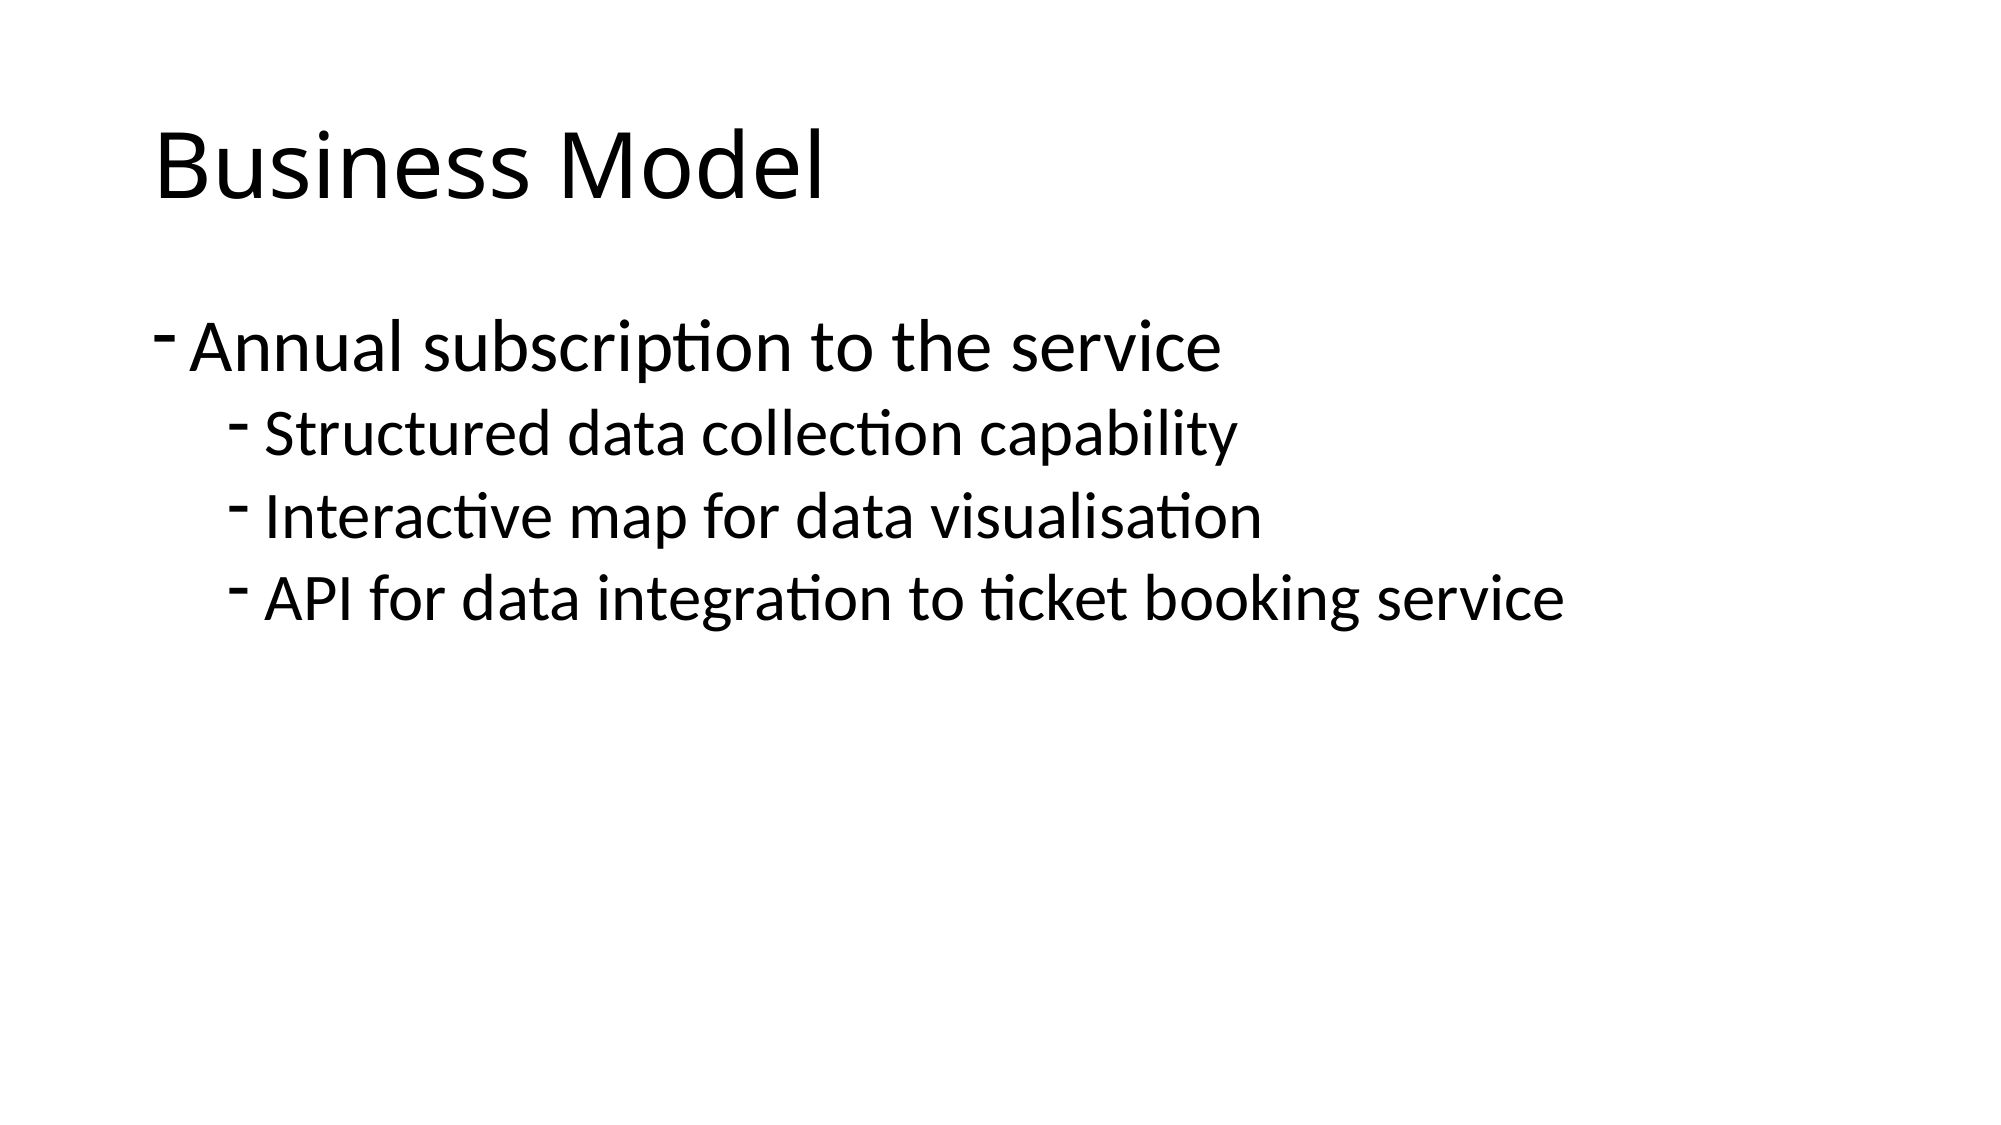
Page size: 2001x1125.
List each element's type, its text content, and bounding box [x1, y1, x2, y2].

list Annual subscription to the service Structured data collection capability Interactive map for data visualisation API for data integration to ticket booking service [137, 299, 1863, 1014]
title Business Model [137, 59, 1863, 278]
